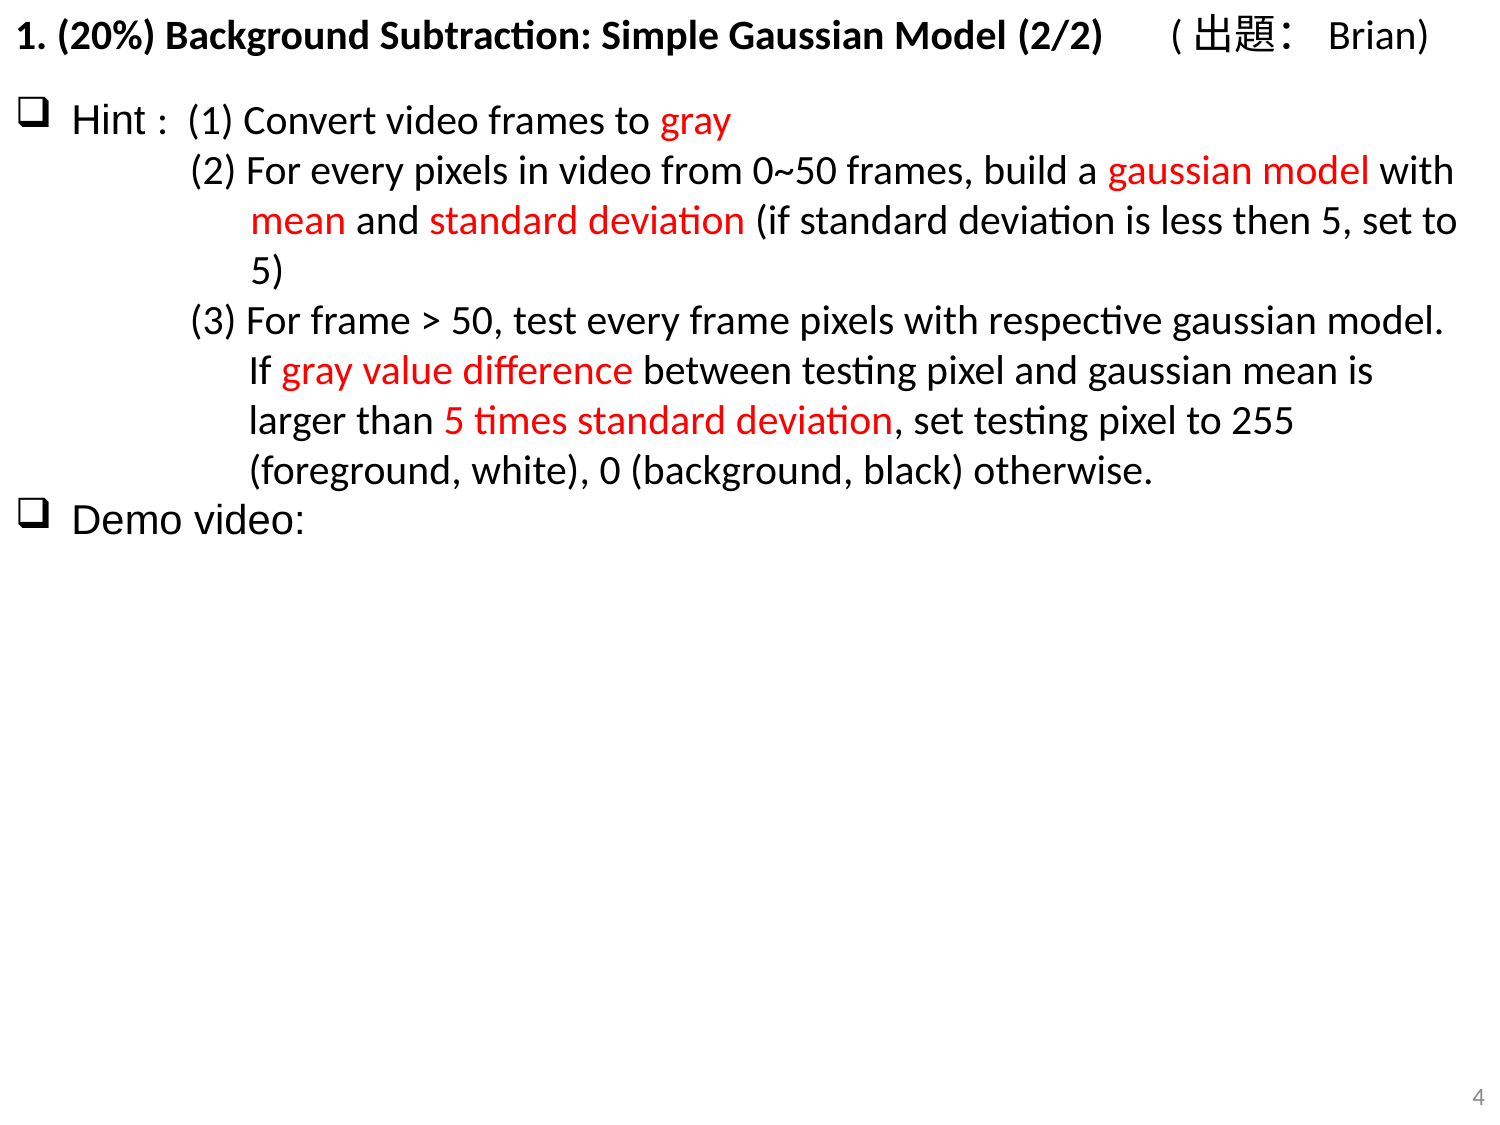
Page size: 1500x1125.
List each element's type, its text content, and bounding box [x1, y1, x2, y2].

list Hint : (1) Convert video frames to gray (2) For every pixels in video from 0~50 frames, build a gaussian model with mean and standard deviation (if standard deviation is less then 5, set to 5) (3) For frame > 50, test every frame pixels with respective gaussian model. If gray value difference between testing pixel and gaussian mean is larger than 5 times standard deviation, set testing pixel to 255 (foreground, white), 0 (background, black) otherwise. Demo video: [0, 63, 1491, 775]
title 1. (20%) Background Subtraction: Simple Gaussian Model (2/2) (出題：Brian) [0, 9, 1496, 63]
slide_number 4 [1050, 1065, 1500, 1125]
